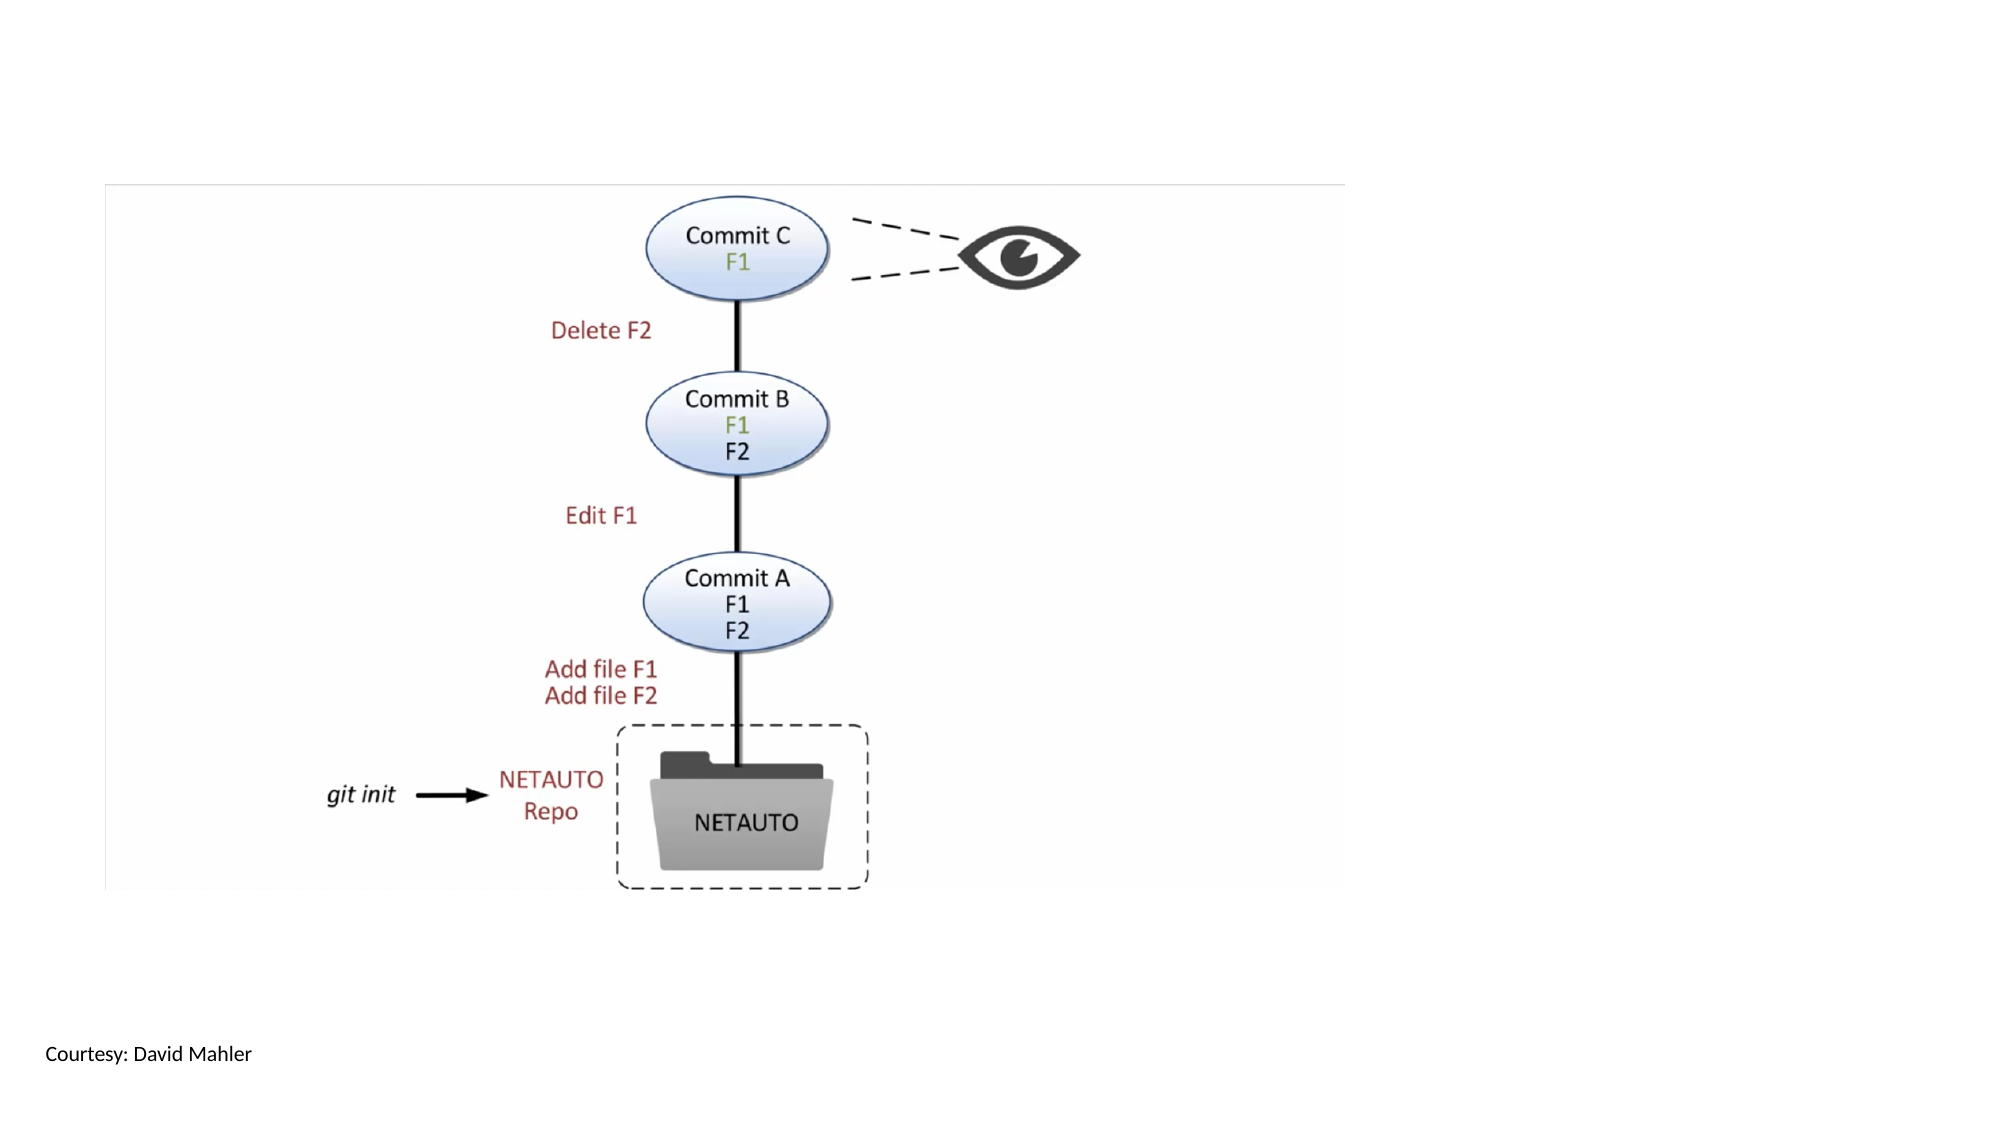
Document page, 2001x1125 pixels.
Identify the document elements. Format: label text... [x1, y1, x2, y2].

text_box Courtesy: David Mahler [30, 1032, 548, 1074]
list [102, 176, 1345, 890]
